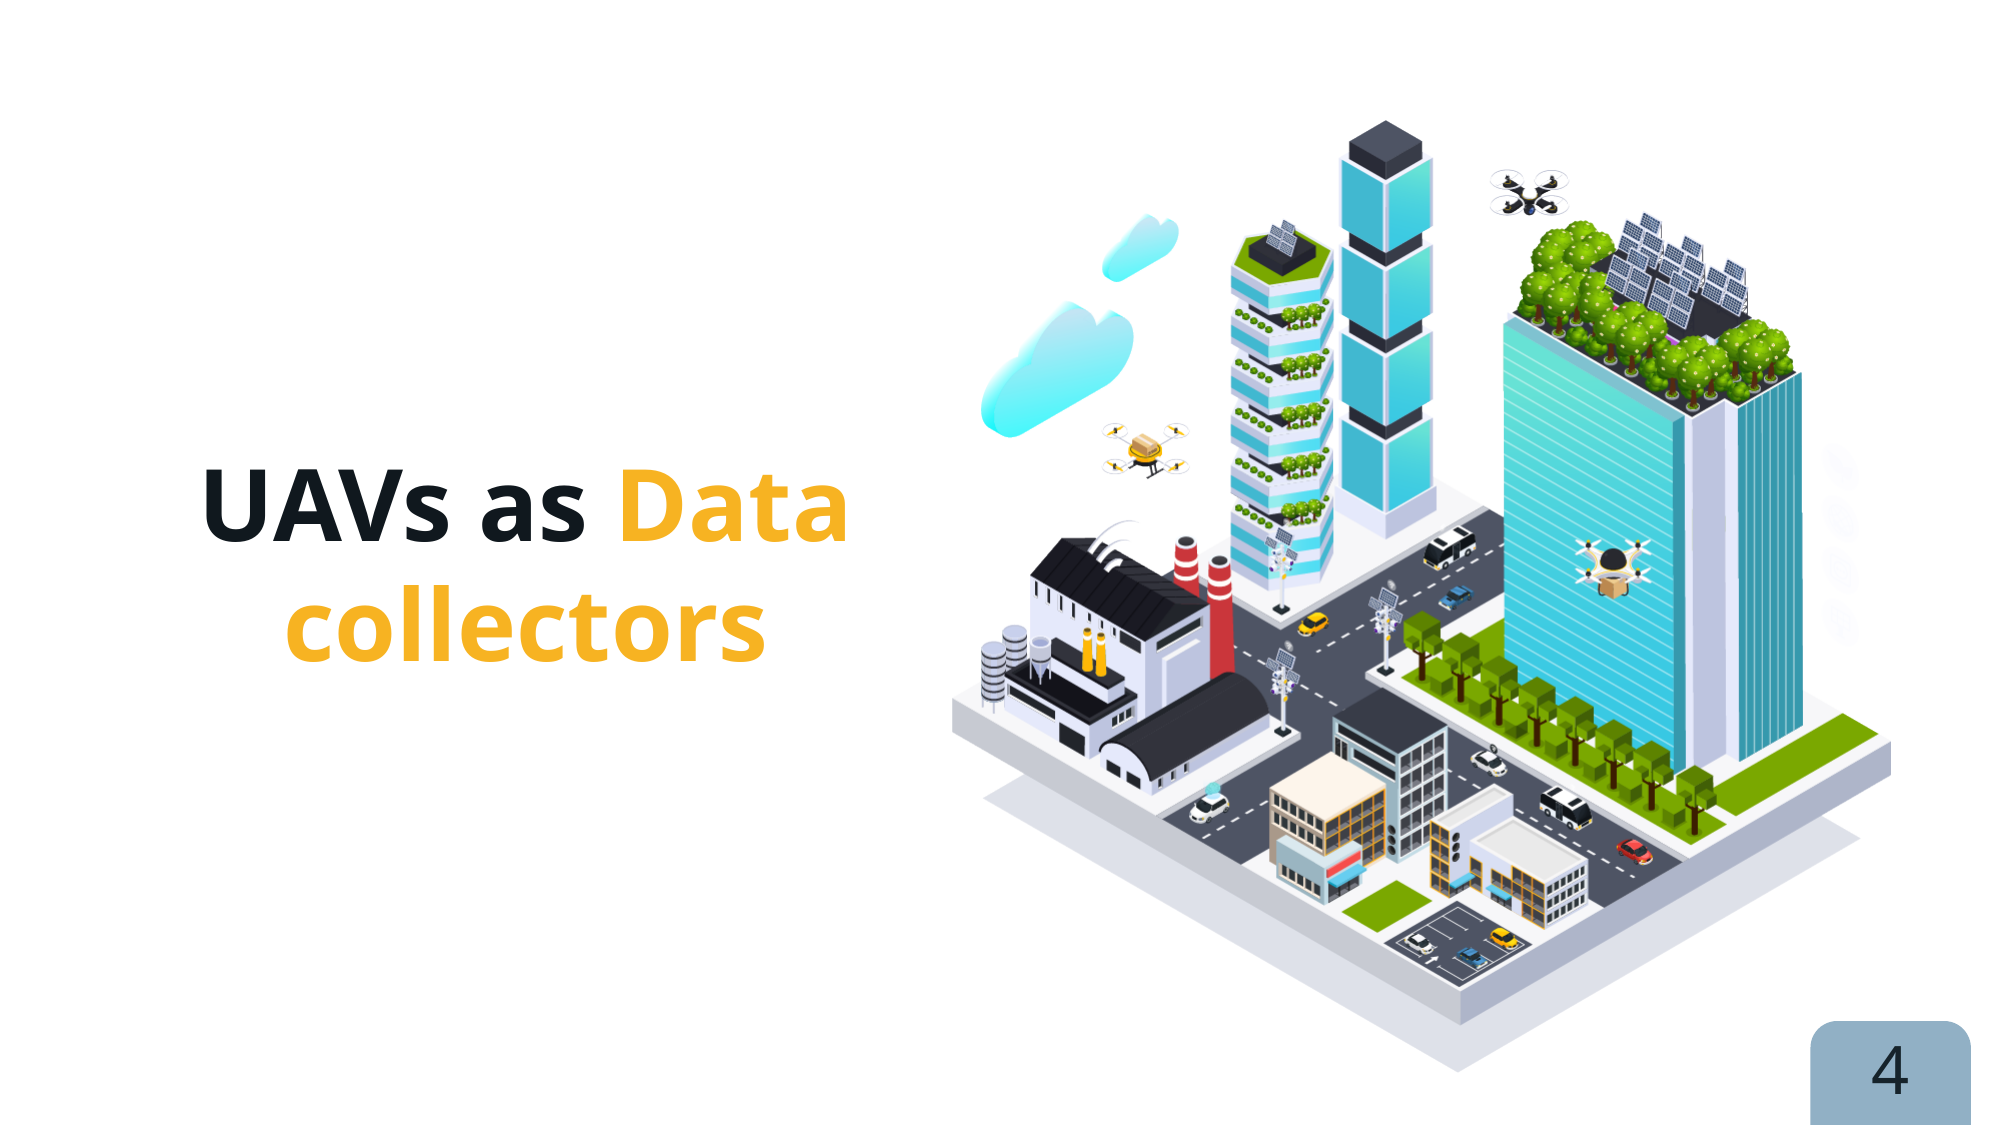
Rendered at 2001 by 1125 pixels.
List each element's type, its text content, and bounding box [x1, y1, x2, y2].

slide_number 4 [1810, 1021, 1971, 1125]
picture [952, 120, 1891, 1073]
text_box UAVs as Data collectors [76, 433, 900, 689]
